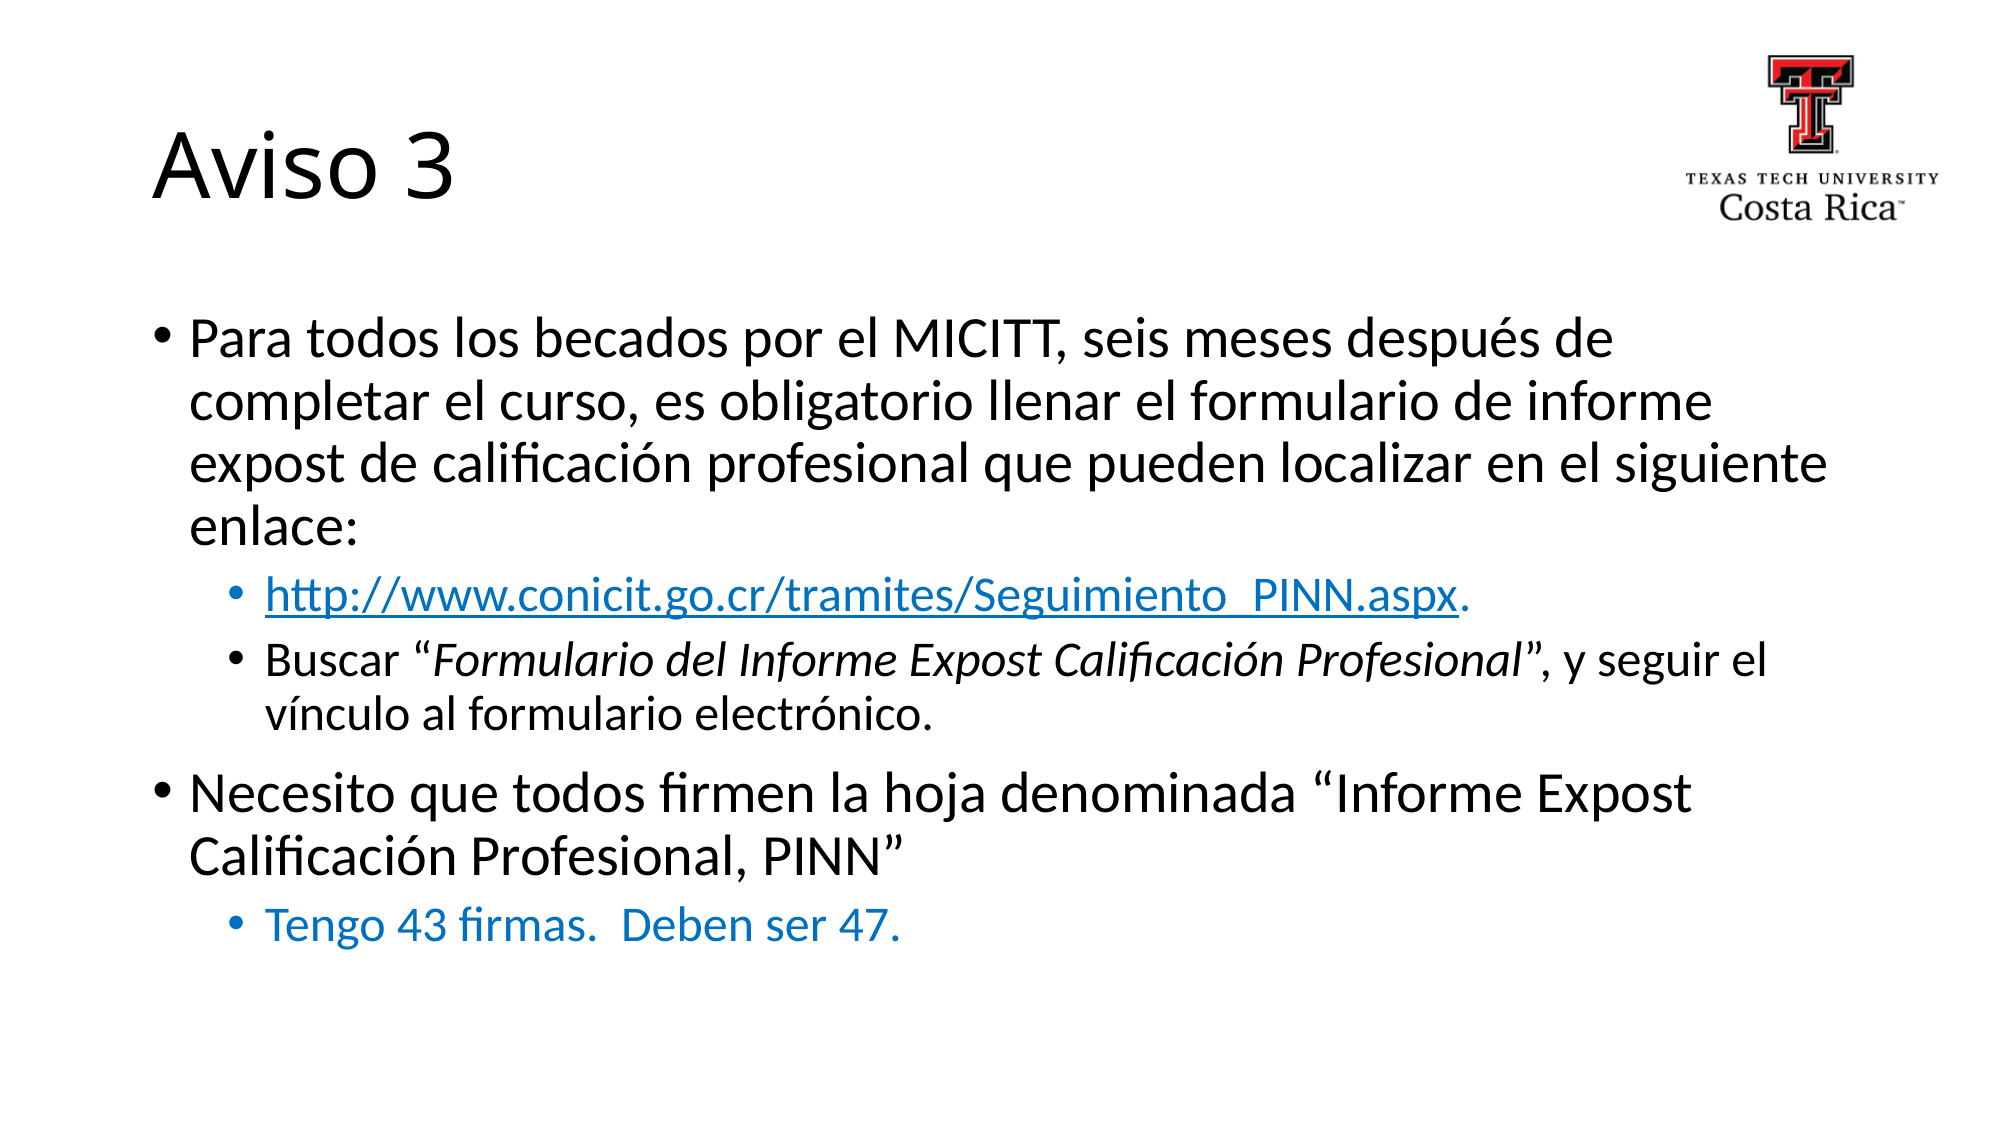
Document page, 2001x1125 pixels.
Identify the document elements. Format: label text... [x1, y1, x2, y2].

list Para todos los becados por el MICITT, seis meses después de completar el curso, es obligatorio llenar el formulario de informe expost de calificación profesional que pueden localizar en el siguiente enlace: http://www.conicit.go.cr/tramites/Seguimiento_PINN.aspx. Buscar “Formulario del Informe Expost Calificación Profesional”, y seguir el vínculo al formulario electrónico. Necesito que todos firmen la hoja denominada “Informe Expost Calificación Profesional, PINN” Tengo 43 firmas. Deben ser 47. [137, 299, 1863, 1014]
picture [1664, 30, 1964, 251]
title Aviso 3 [137, 59, 1863, 278]
